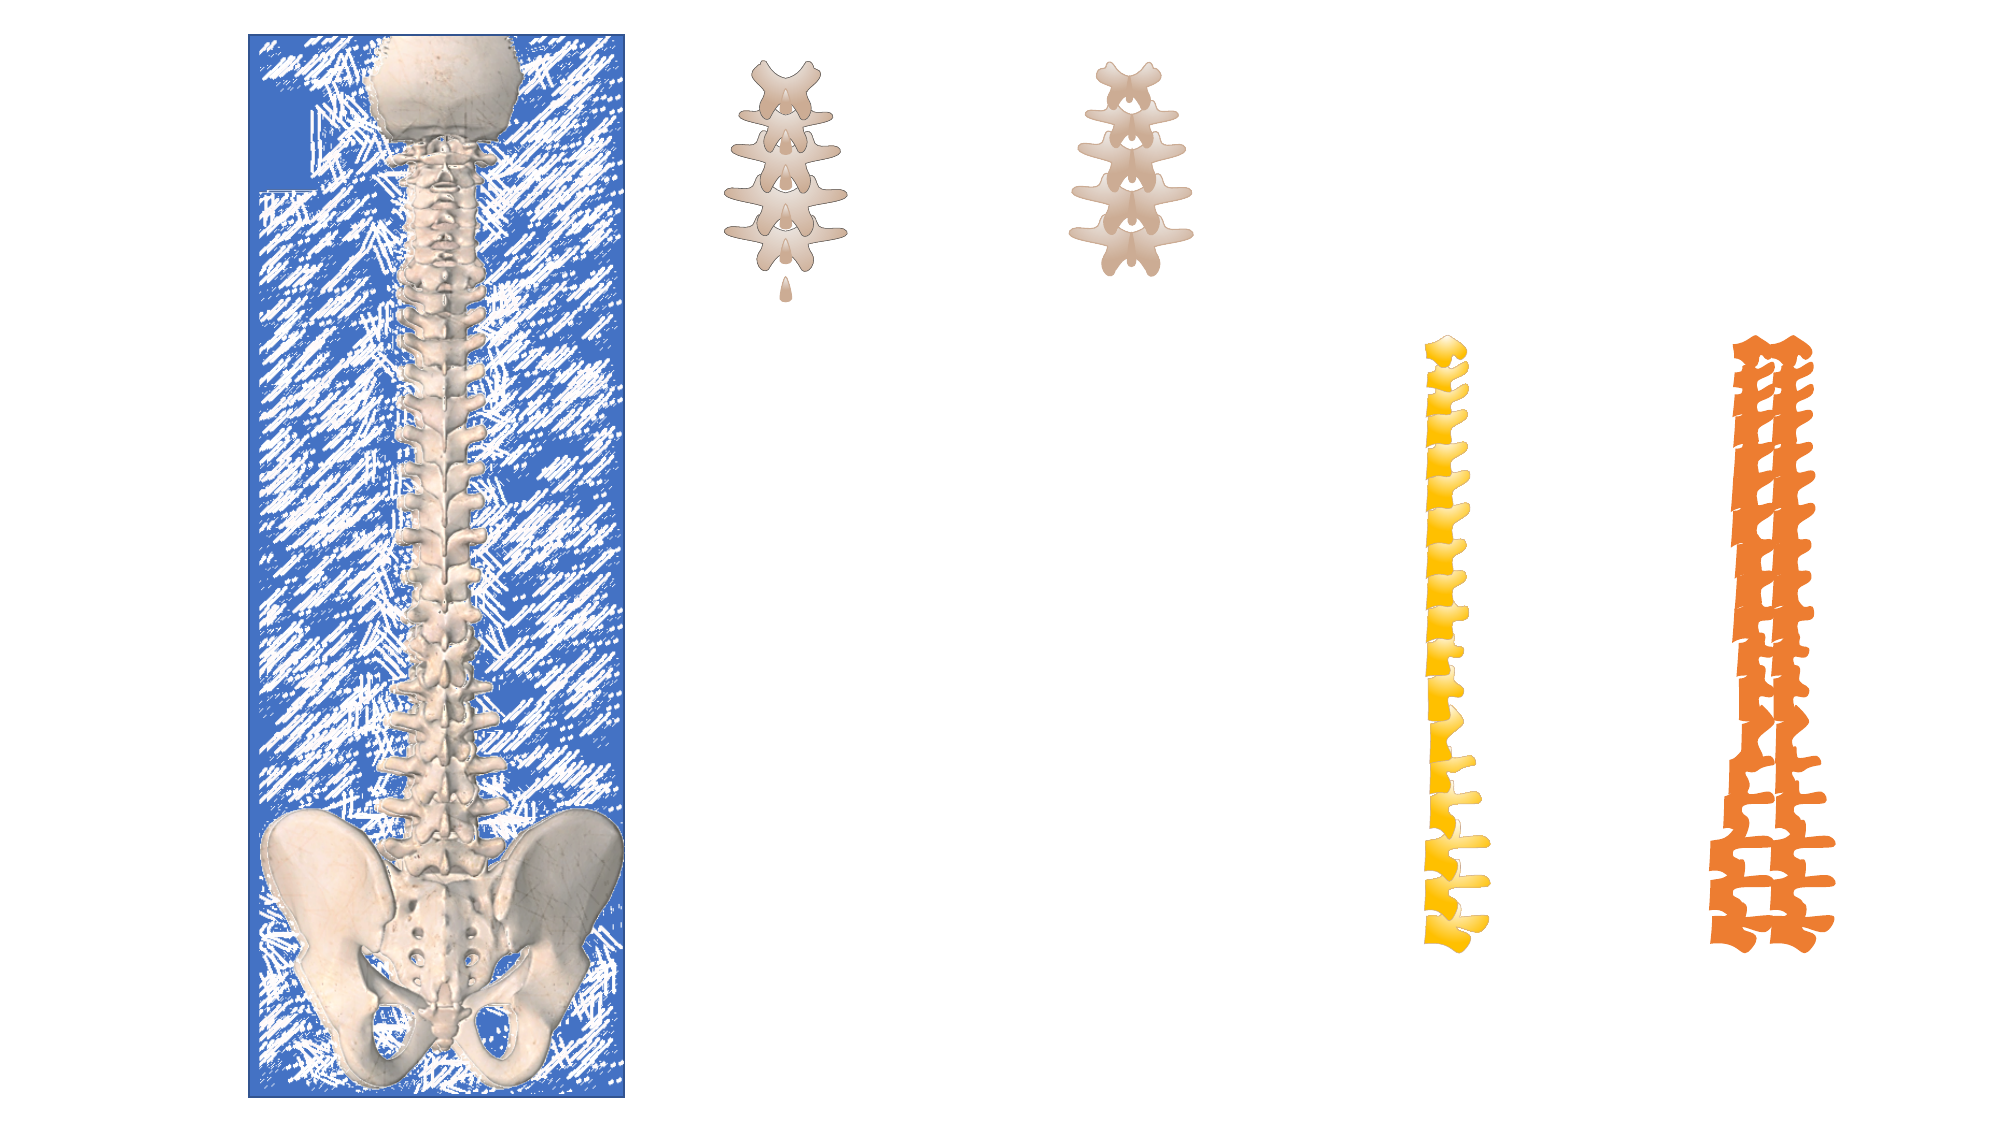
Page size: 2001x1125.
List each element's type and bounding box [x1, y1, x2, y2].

text_box [1424, 601, 1470, 645]
text_box [1424, 469, 1472, 515]
text_box [1771, 360, 1815, 394]
text_box [1739, 703, 1776, 765]
text_box [1771, 501, 1817, 547]
text_box [1770, 569, 1813, 609]
text_box [1731, 334, 1776, 369]
text_box [1722, 790, 1776, 841]
text_box [1731, 360, 1776, 394]
text_box [750, 59, 822, 121]
text_box [1731, 408, 1776, 450]
text_box [1771, 440, 1814, 480]
text_box [1424, 440, 1469, 482]
text_box [1731, 382, 1776, 419]
text_box [1729, 469, 1776, 515]
text_box [1768, 902, 1836, 955]
text_box [1772, 664, 1811, 723]
text_box [1707, 858, 1776, 922]
text_box [1768, 818, 1837, 883]
text_box [779, 275, 793, 303]
text_box [1733, 534, 1776, 581]
text_box [1428, 779, 1483, 841]
text_box [1771, 469, 1817, 511]
text_box [1729, 501, 1776, 550]
text_box [779, 202, 793, 230]
text_box [1771, 382, 1815, 417]
text_box [1730, 604, 1776, 645]
text_box [1423, 334, 1468, 369]
text_box [1770, 600, 1816, 645]
text_box [723, 173, 849, 238]
text_box [1773, 779, 1828, 841]
text_box [1774, 703, 1811, 765]
text_box [1098, 61, 1159, 109]
text_box [779, 237, 793, 265]
text_box [1707, 830, 1776, 883]
text_box [1771, 334, 1814, 369]
text_box [248, 34, 625, 1098]
text_box [1708, 901, 1776, 955]
text_box [1424, 569, 1468, 613]
text_box [1088, 100, 1175, 149]
text_box [1426, 664, 1465, 723]
text_box [1771, 537, 1813, 578]
text_box [1081, 131, 1182, 194]
text_box [1425, 360, 1470, 394]
text_box [1424, 634, 1466, 679]
text_box [1771, 408, 1814, 447]
text_box [723, 214, 849, 273]
text_box [1428, 754, 1477, 796]
text_box [1735, 631, 1776, 679]
text_box [779, 128, 793, 156]
text_box [1769, 633, 1811, 679]
text_box [1428, 703, 1465, 765]
text_box [1727, 750, 1776, 796]
text_box [1424, 408, 1469, 450]
text_box [1774, 754, 1823, 795]
text_box [1424, 501, 1472, 550]
text_box [737, 109, 834, 154]
picture [259, 36, 625, 1094]
text_box [1424, 382, 1470, 419]
text_box [729, 129, 842, 195]
text_box [1424, 537, 1468, 581]
text_box [779, 87, 793, 115]
text_box [1423, 902, 1490, 955]
text_box [1768, 858, 1837, 922]
text_box [1075, 174, 1188, 236]
text_box [1423, 818, 1492, 883]
text_box [1072, 215, 1189, 278]
text_box [1423, 858, 1492, 922]
text_box [1733, 569, 1776, 613]
text_box [779, 163, 793, 191]
text_box [1731, 440, 1776, 482]
text_box [1737, 664, 1776, 723]
